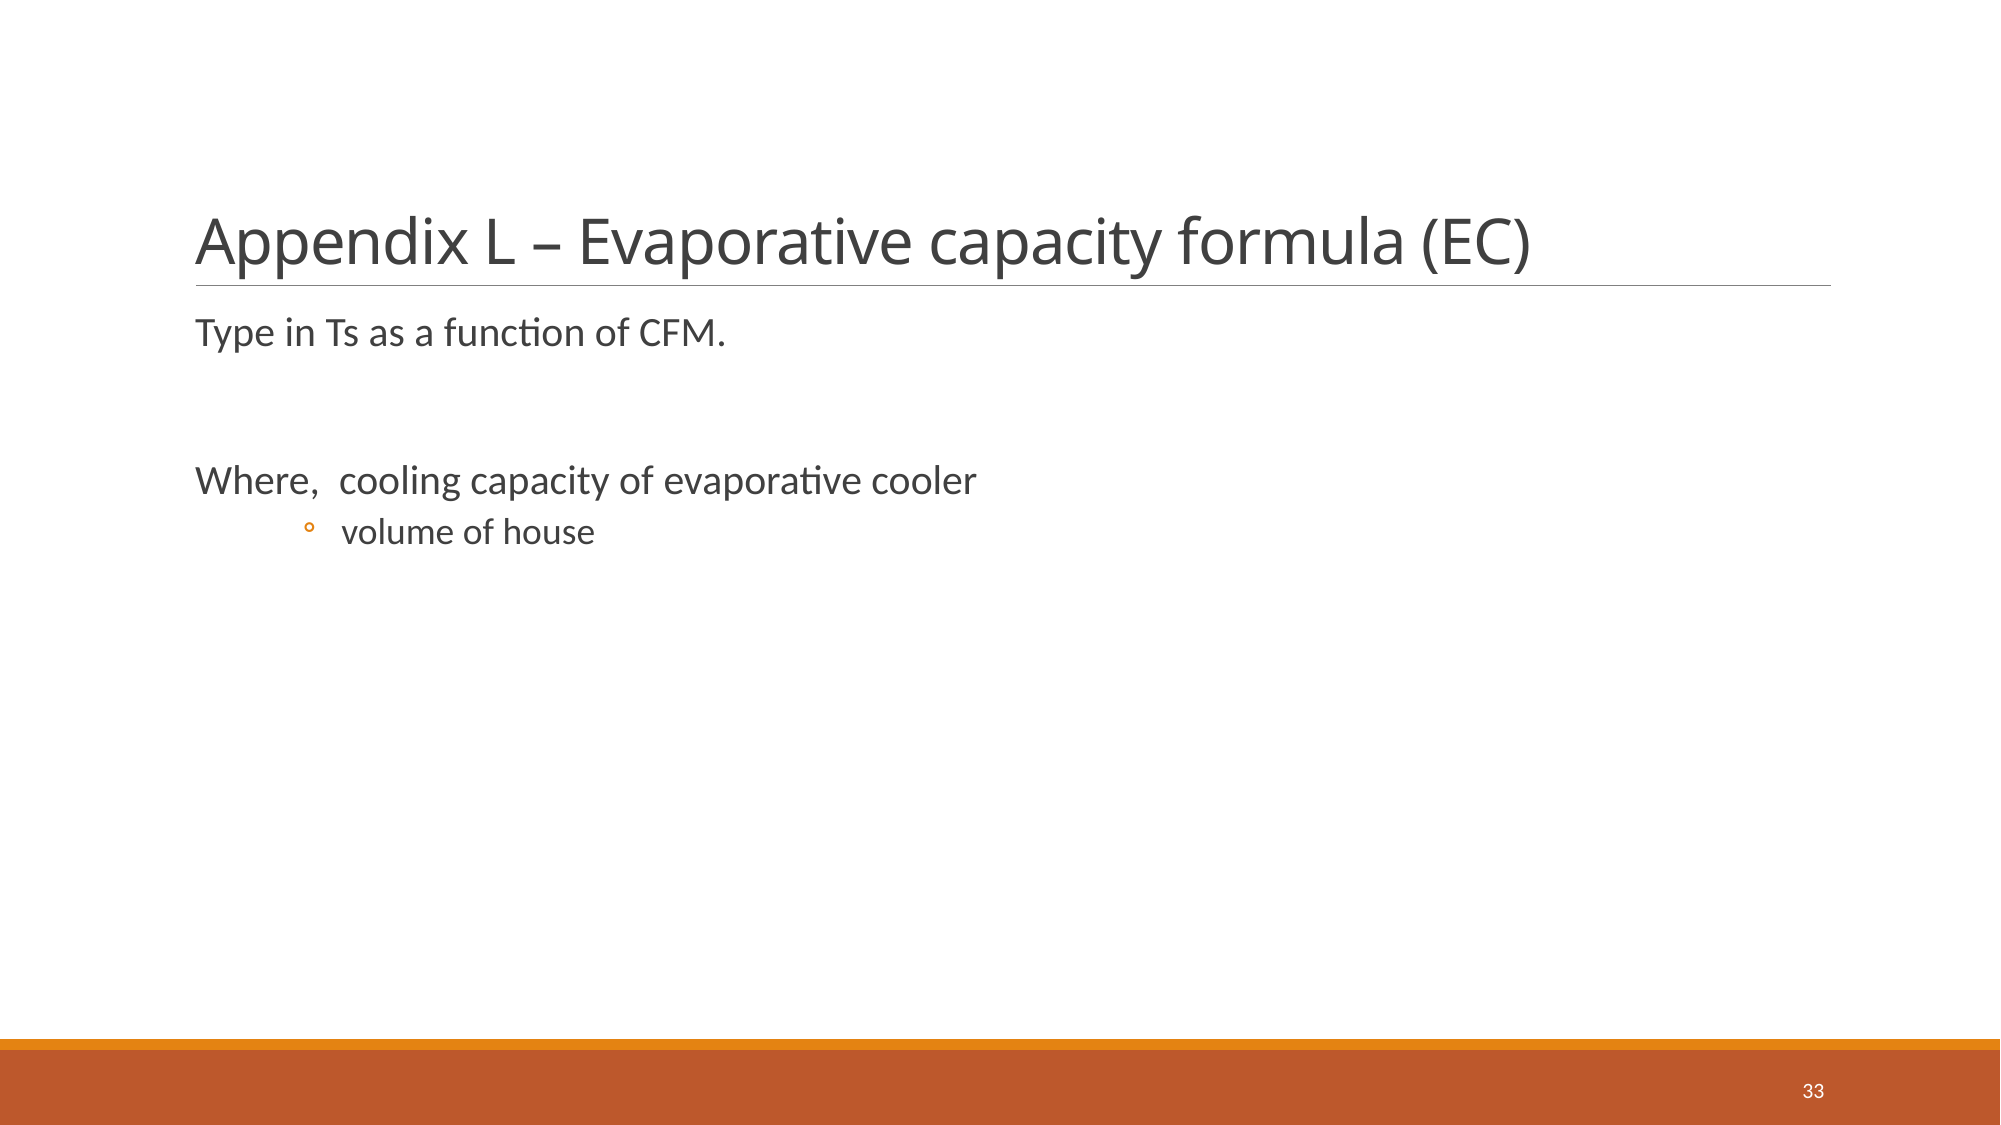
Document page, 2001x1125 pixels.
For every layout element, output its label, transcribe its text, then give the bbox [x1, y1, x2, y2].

title Appendix L – Evaporative capacity formula (EC) [180, 171, 1830, 285]
slide_number 33 [1624, 1059, 1840, 1120]
